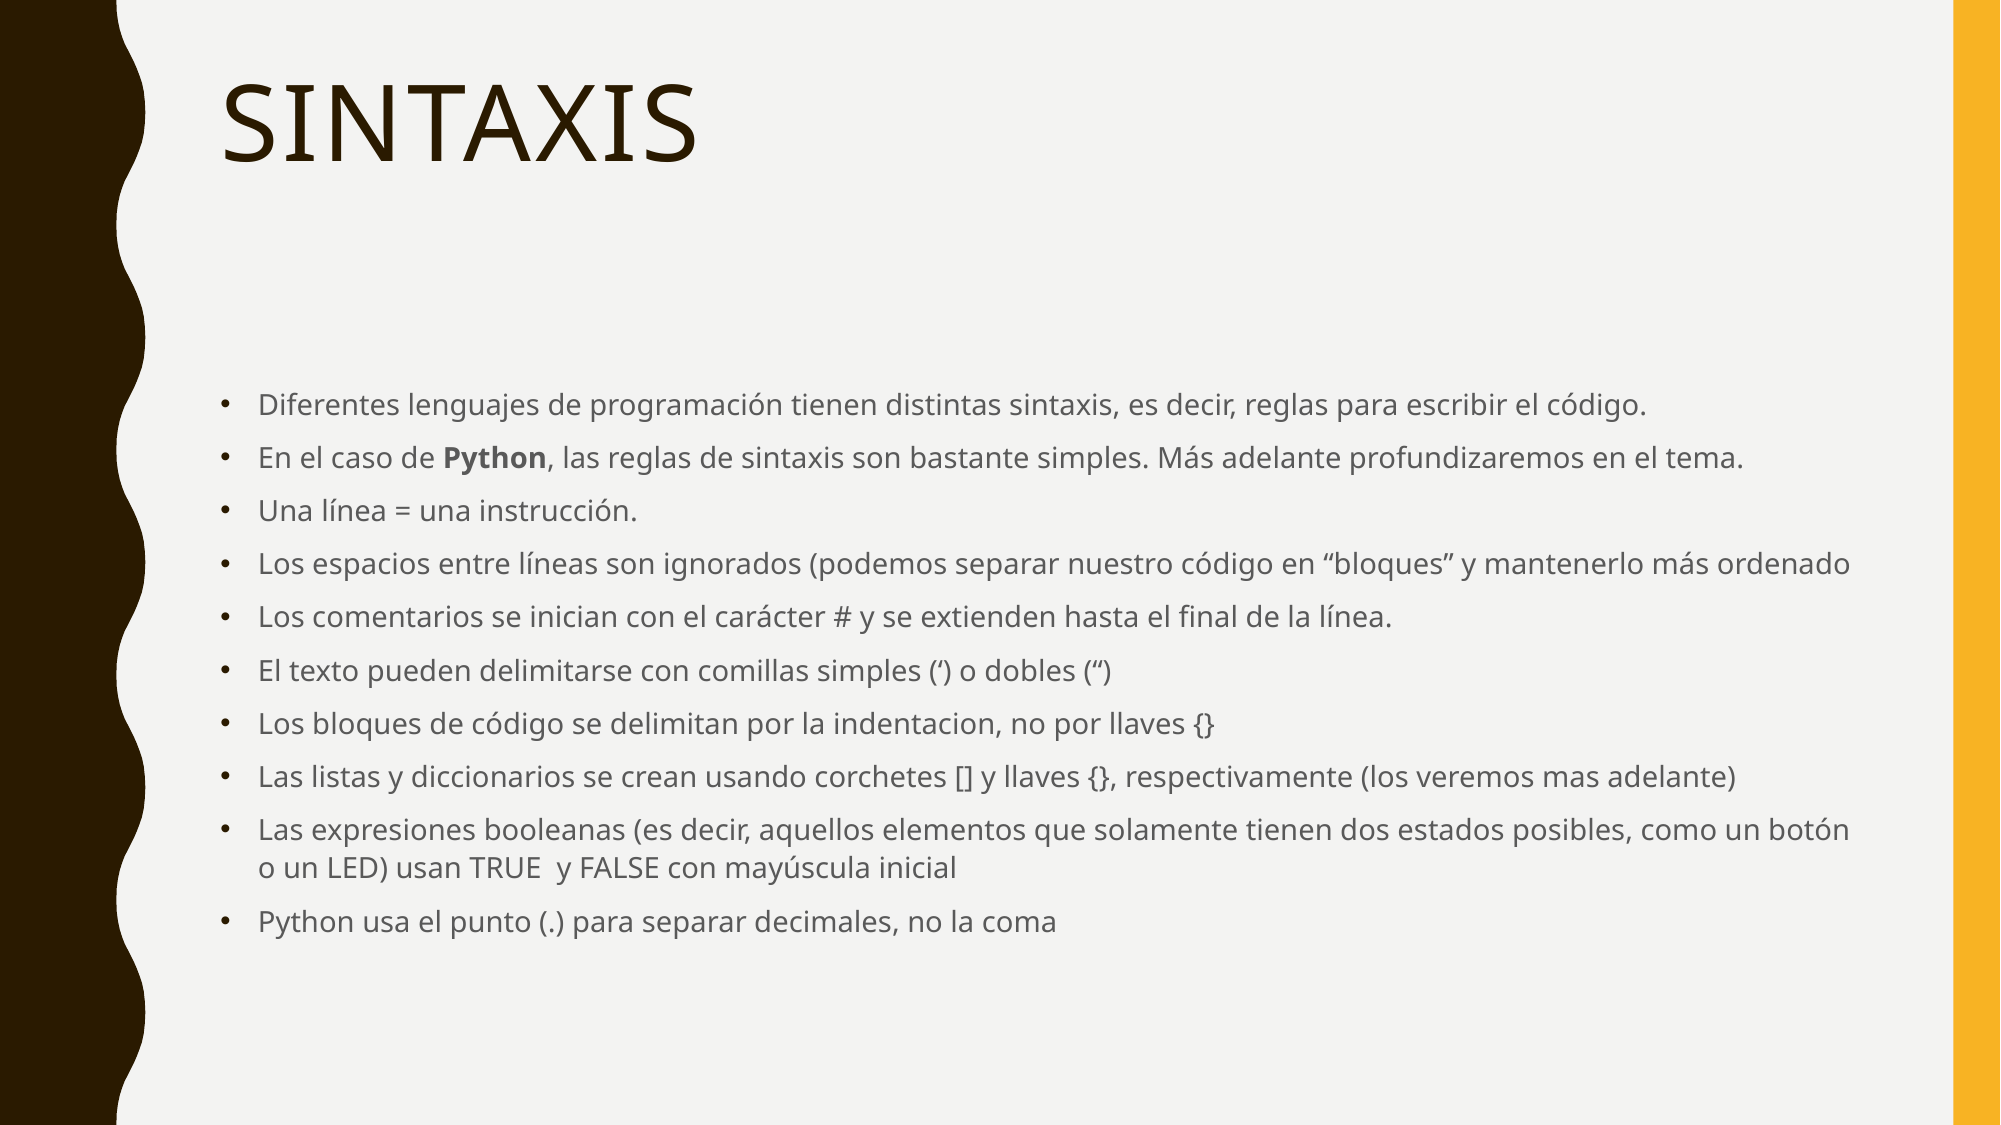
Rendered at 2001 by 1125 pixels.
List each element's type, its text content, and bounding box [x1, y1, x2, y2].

list Diferentes lenguajes de programación tienen distintas sintaxis, es decir, reglas para escribir el código. En el caso de Python, las reglas de sintaxis son bastante simples. Más adelante profundizaremos en el tema. Una línea = una instrucción. Los espacios entre líneas son ignorados (podemos separar nuestro código en “bloques” y mantenerlo más ordenado Los comentarios se inician con el carácter # y se extienden hasta el final de la línea. El texto pueden delimitarse con comillas simples (‘) o dobles (“) Los bloques de código se delimitan por la indentacion, no por llaves {} Las listas y diccionarios se crean usando corchetes [] y llaves {}, respectivamente (los veremos mas adelante) Las expresiones booleanas (es decir, aquellos elementos que solamente tienen dos estados posibles, como un botón o un LED) usan TRUE y FALSE con mayúscula inicial Python usa el punto (.) para separar decimales, no la coma [205, 375, 1875, 965]
title sintaxis [205, 62, 1875, 308]
